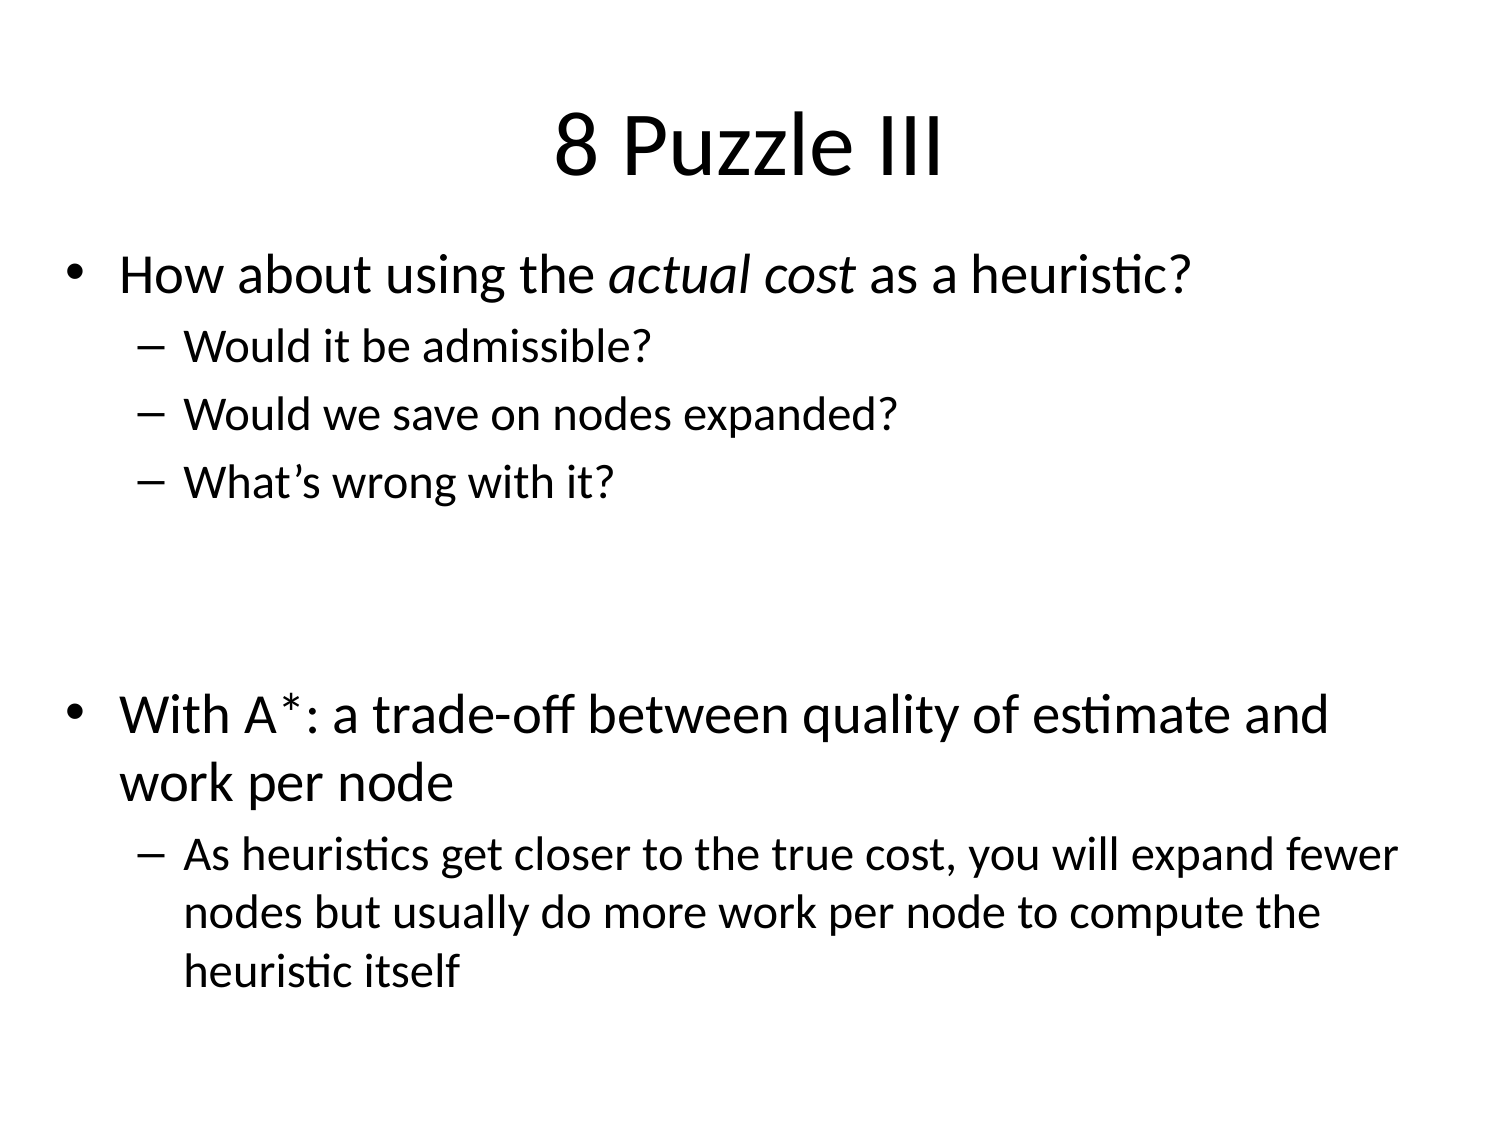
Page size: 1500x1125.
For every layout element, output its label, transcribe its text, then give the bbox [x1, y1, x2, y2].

list How about using the actual cost as a heuristic? Would it be admissible? Would we save on nodes expanded? What’s wrong with it? With A*: a trade-off between quality of estimate and work per node As heuristics get closer to the true cost, you will expand fewer nodes but usually do more work per node to compute the heuristic itself [50, 229, 1416, 1005]
title 8 Puzzle III [75, 45, 1425, 233]
